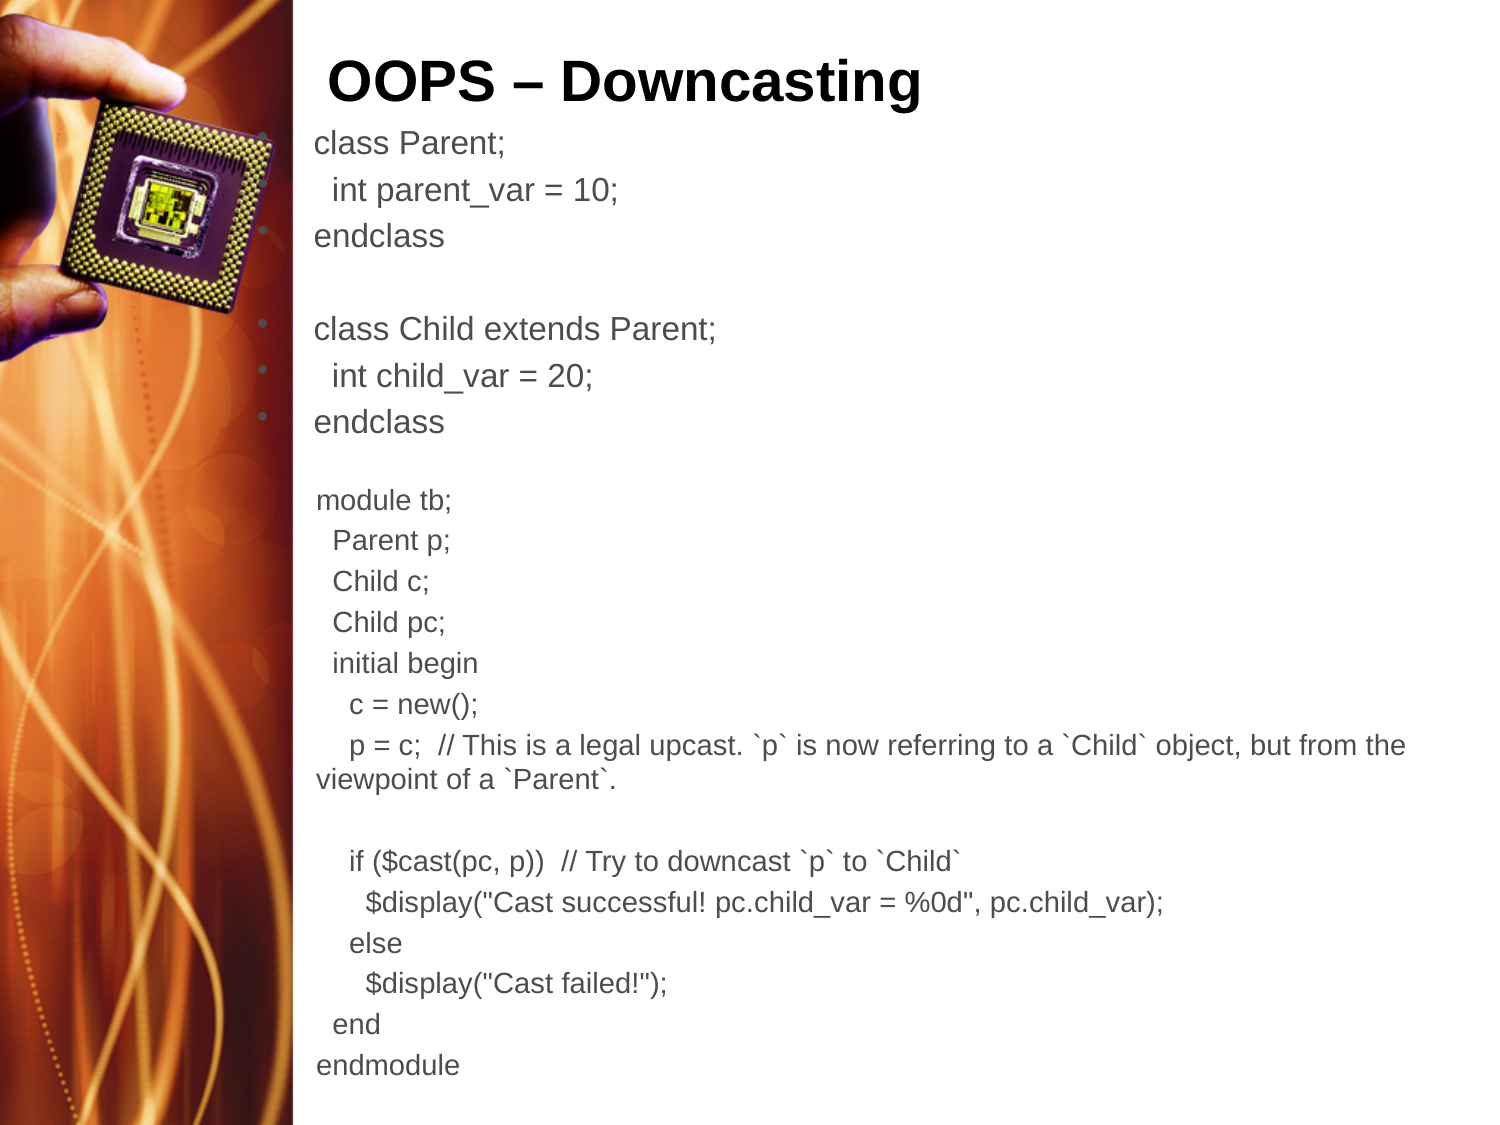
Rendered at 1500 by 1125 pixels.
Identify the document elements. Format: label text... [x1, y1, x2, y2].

list class Parent; int parent_var = 10; endclass class Child extends Parent; int child_var = 20; endclass [241, 113, 1471, 504]
text_box OOPS – Downcasting [312, 19, 1471, 113]
picture [0, 0, 1500, 1125]
text_box module tb; Parent p; Child c; Child pc; initial begin c = new(); p = c; // This is a legal upcast. `p` is now referring to a `Child` object, but from the viewpoint of a `Parent`. if ($cast(pc, p)) // Try to downcast `p` to `Child` $display("Cast successful! pc.child_var = %0d", pc.child_var); else $display("Cast failed!"); end endmodule [301, 432, 1500, 1083]
